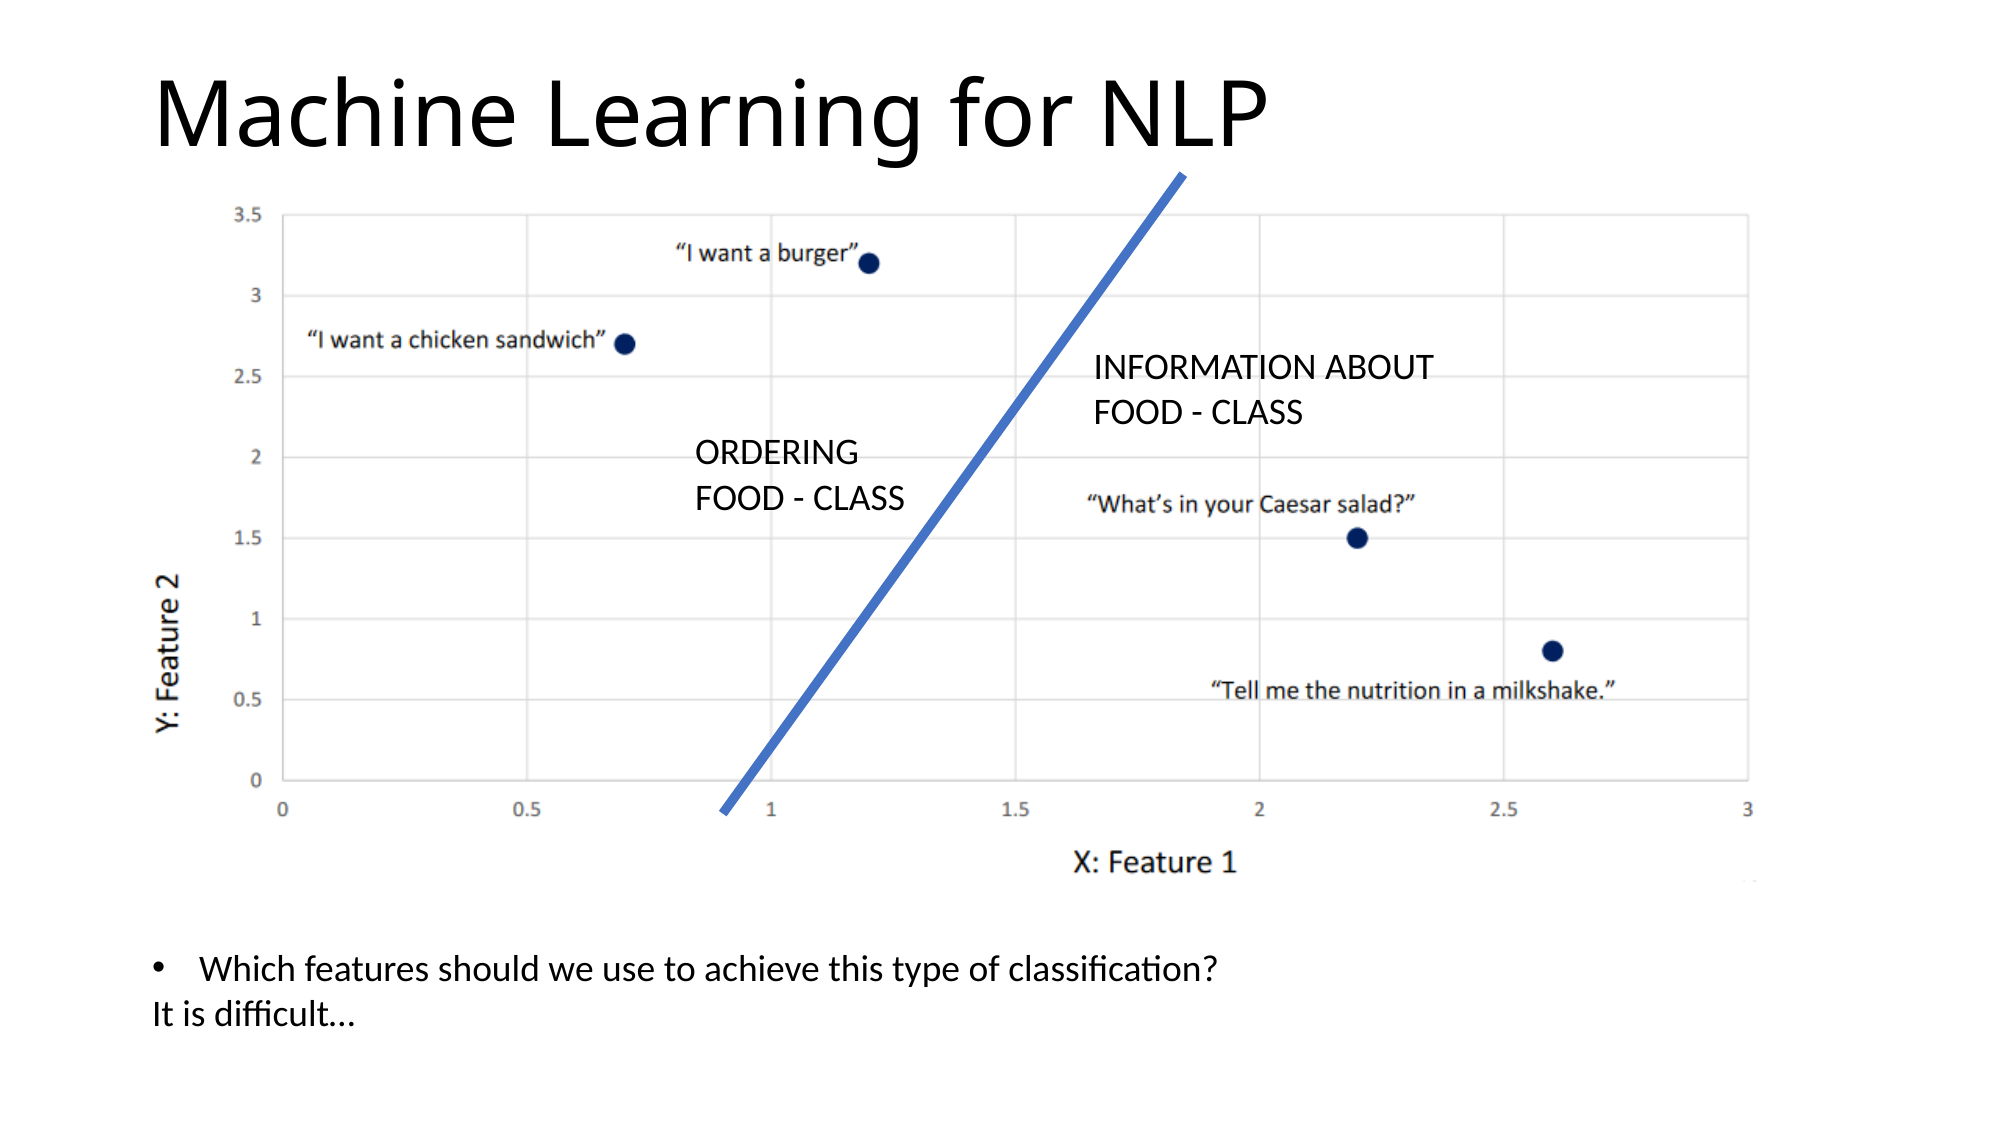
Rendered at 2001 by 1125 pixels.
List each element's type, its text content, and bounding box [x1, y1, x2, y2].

picture [137, 185, 1775, 883]
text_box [722, 174, 1184, 814]
text_box Which features should we use to achieve this type of classification? It is difficult… [137, 936, 1373, 1042]
text_box Machine Learning for NLP [137, 59, 1863, 278]
